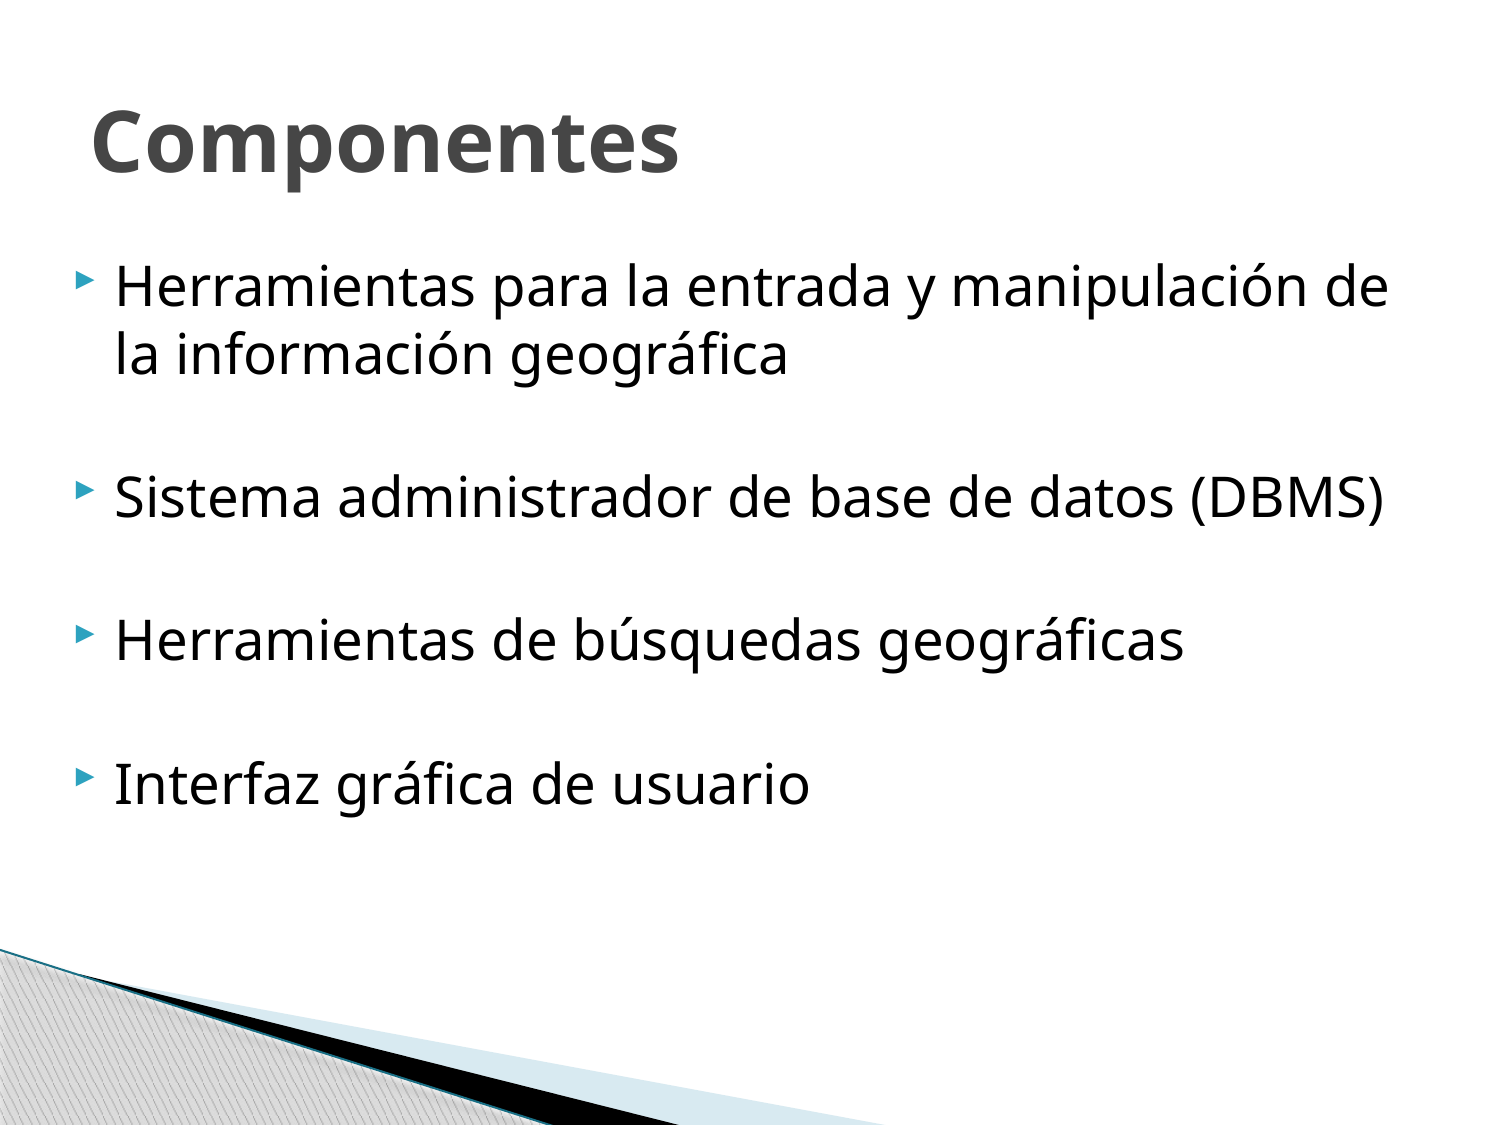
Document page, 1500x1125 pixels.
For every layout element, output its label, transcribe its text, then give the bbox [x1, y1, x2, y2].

list Herramientas para la entrada y manipulación de la información geográfica Sistema administrador de base de datos (DBMS) Herramientas de búsquedas geográficas Interfaz gráfica de usuario [39, 243, 1465, 986]
title Componentes [75, 45, 1425, 233]
